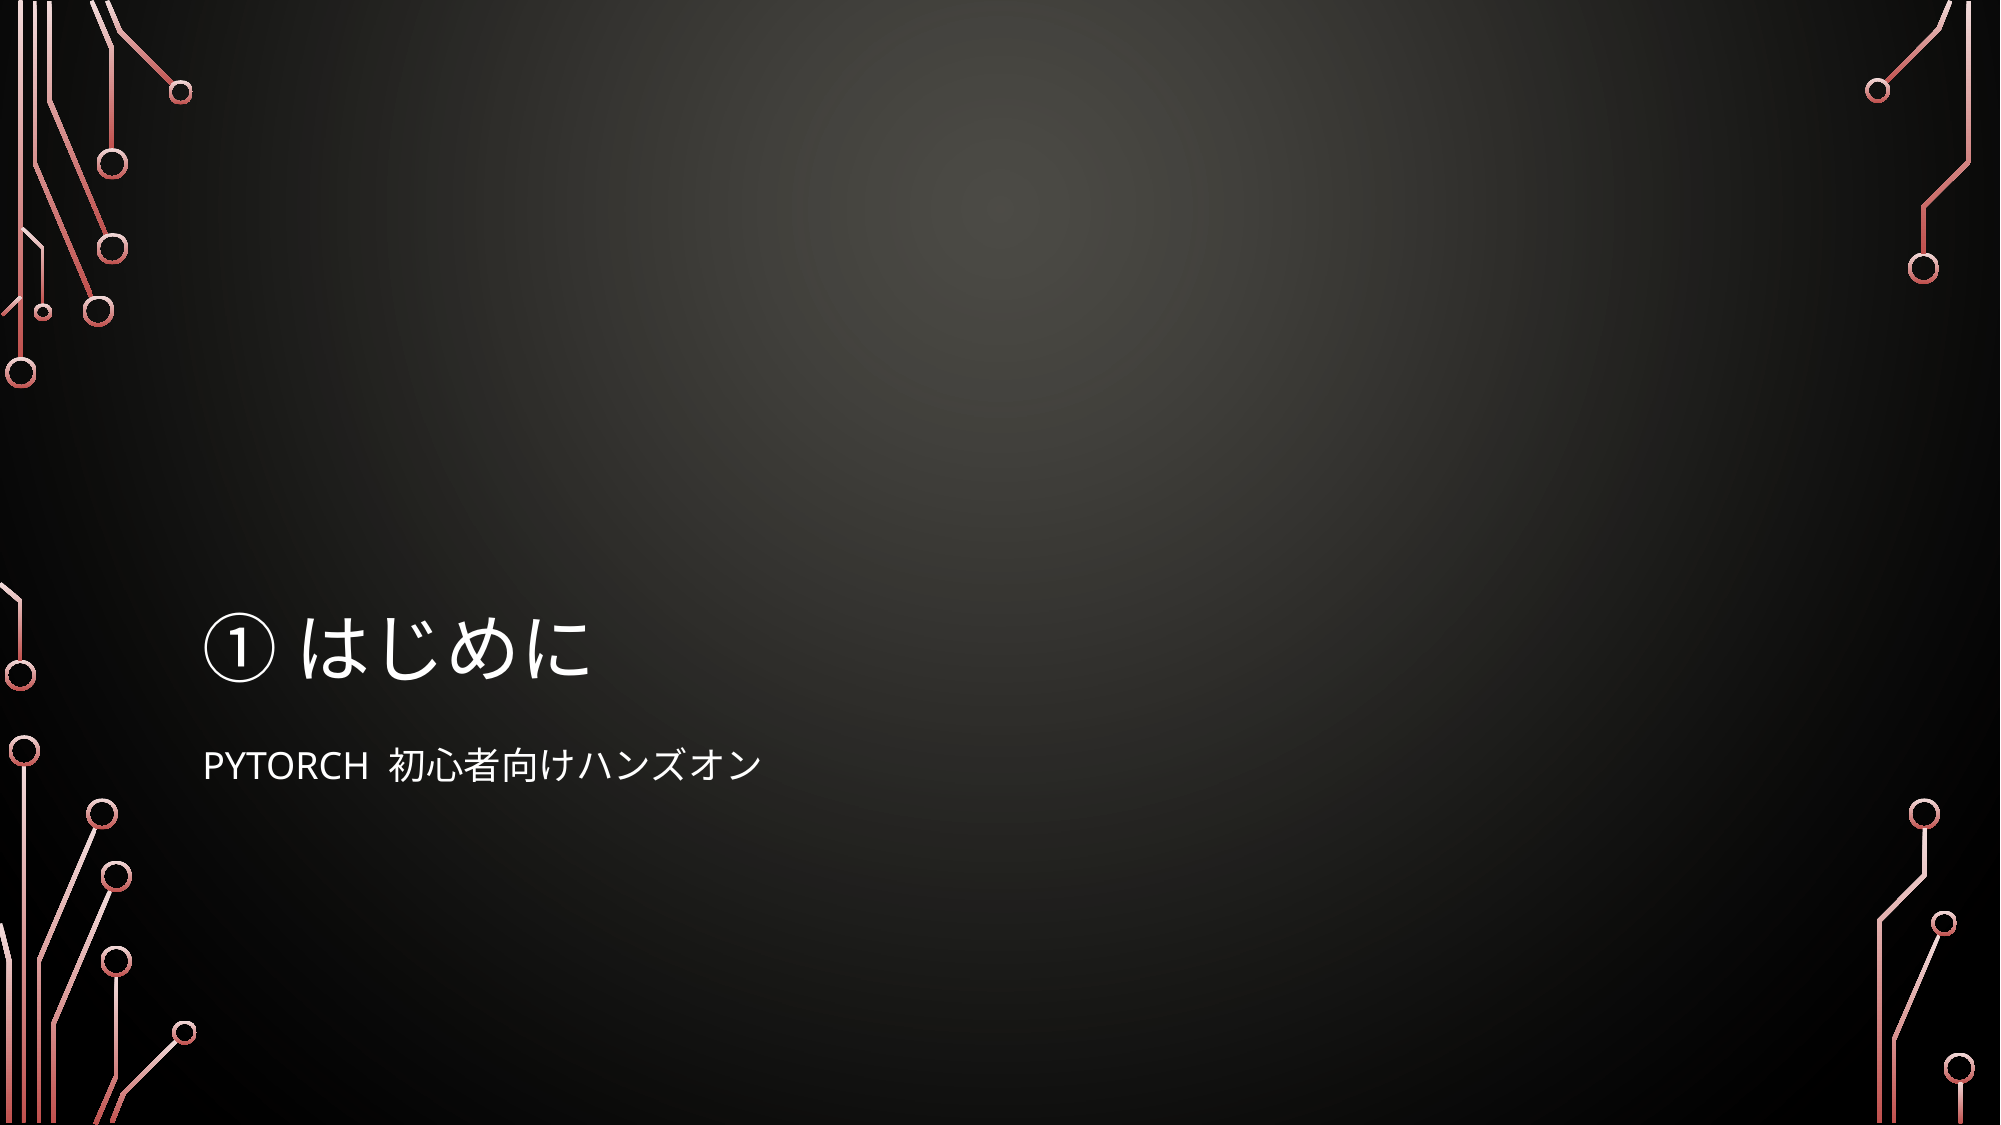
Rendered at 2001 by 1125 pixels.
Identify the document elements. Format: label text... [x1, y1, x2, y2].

list PYTORCH 初心者向けハンズオン [187, 725, 1813, 952]
title ①はじめに [187, 232, 1813, 701]
